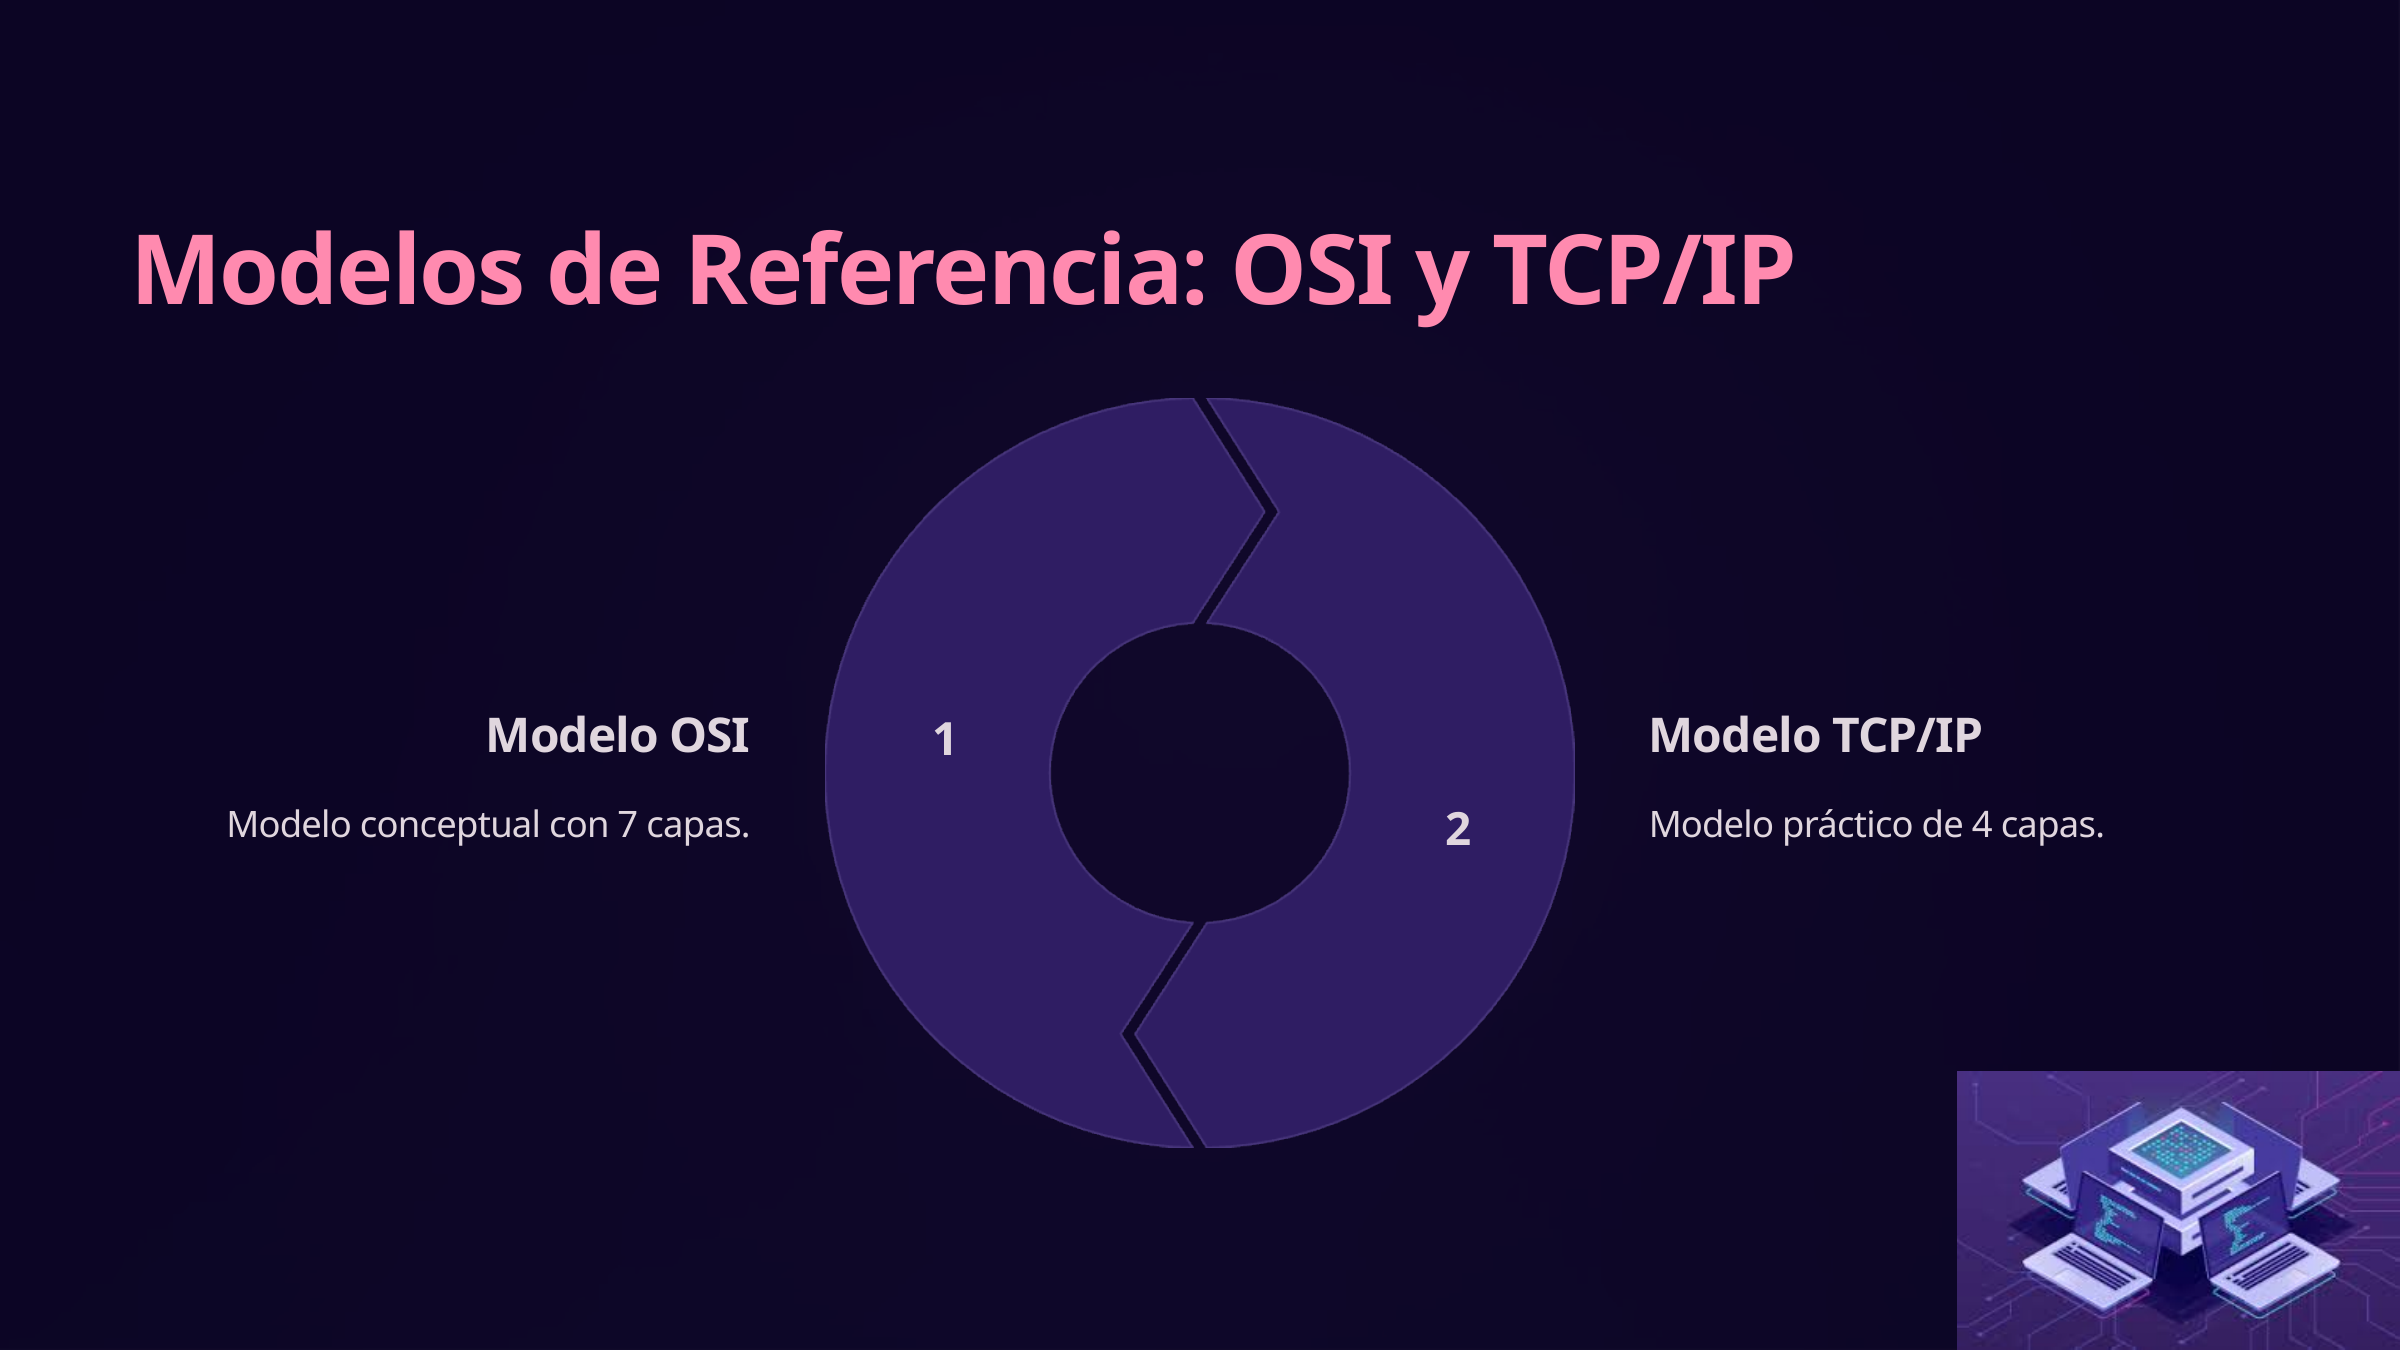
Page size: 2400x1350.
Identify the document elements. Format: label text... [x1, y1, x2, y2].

picture [825, 398, 1575, 1148]
text_box Modelo práctico de 4 capas. [1648, 785, 2270, 845]
text_box Modelo conceptual con 7 capas. [130, 785, 752, 845]
picture [1957, 1071, 2400, 1350]
text_box Modelos de Referencia: OSI y TCP/IP [130, 202, 1697, 325]
text_box Modelo OSI [262, 701, 752, 763]
text_box Modelo TCP/IP [1648, 701, 2138, 763]
